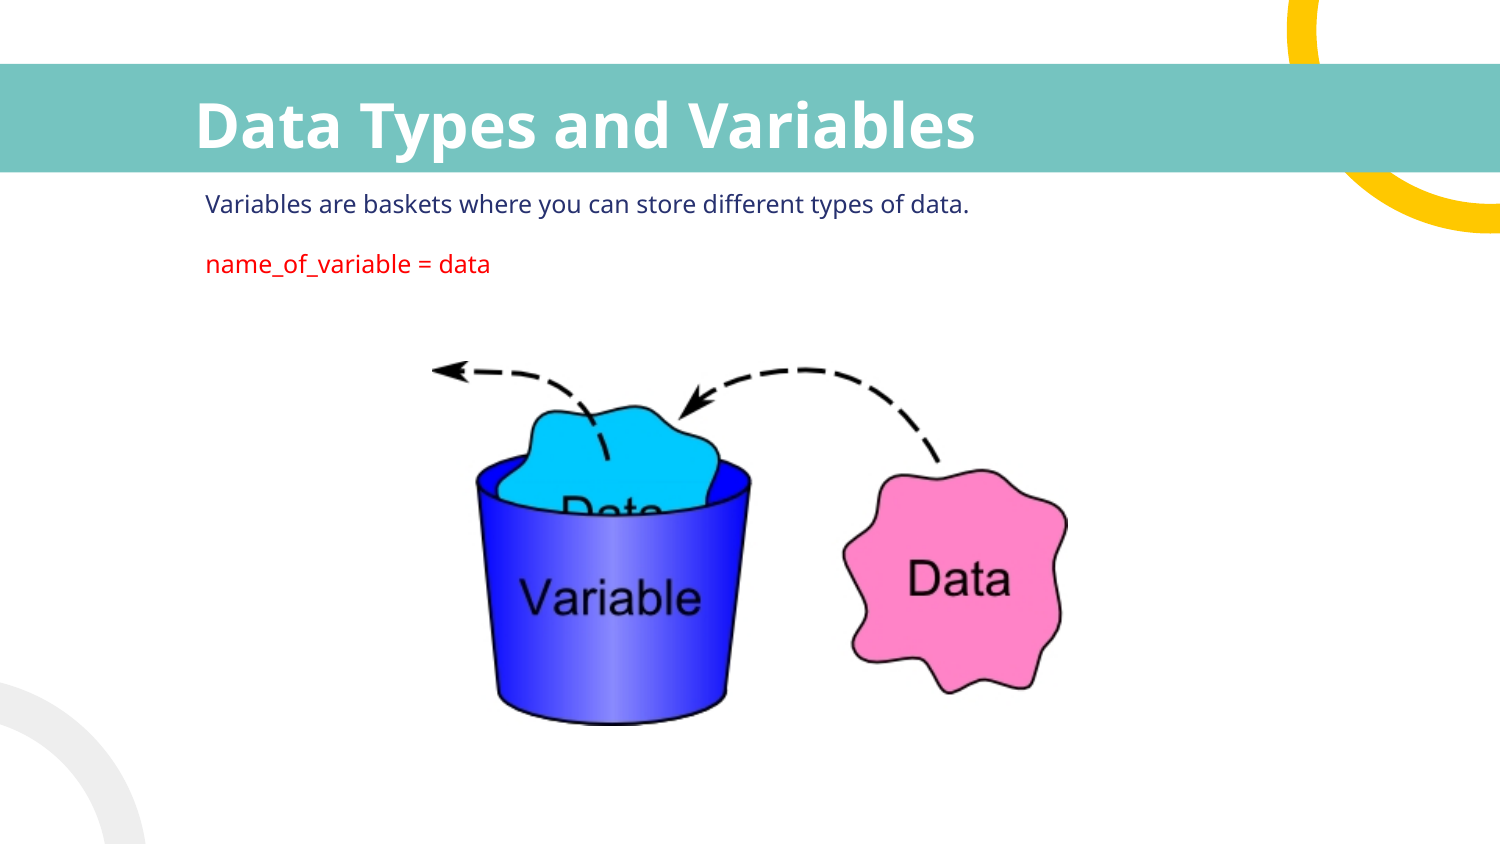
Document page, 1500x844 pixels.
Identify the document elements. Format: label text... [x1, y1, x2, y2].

title Data Types and Variables [179, 71, 1449, 166]
picture [431, 361, 1069, 727]
subtitle Variables are baskets where you can store different types of data. name_of_variable = data [115, 173, 1385, 354]
